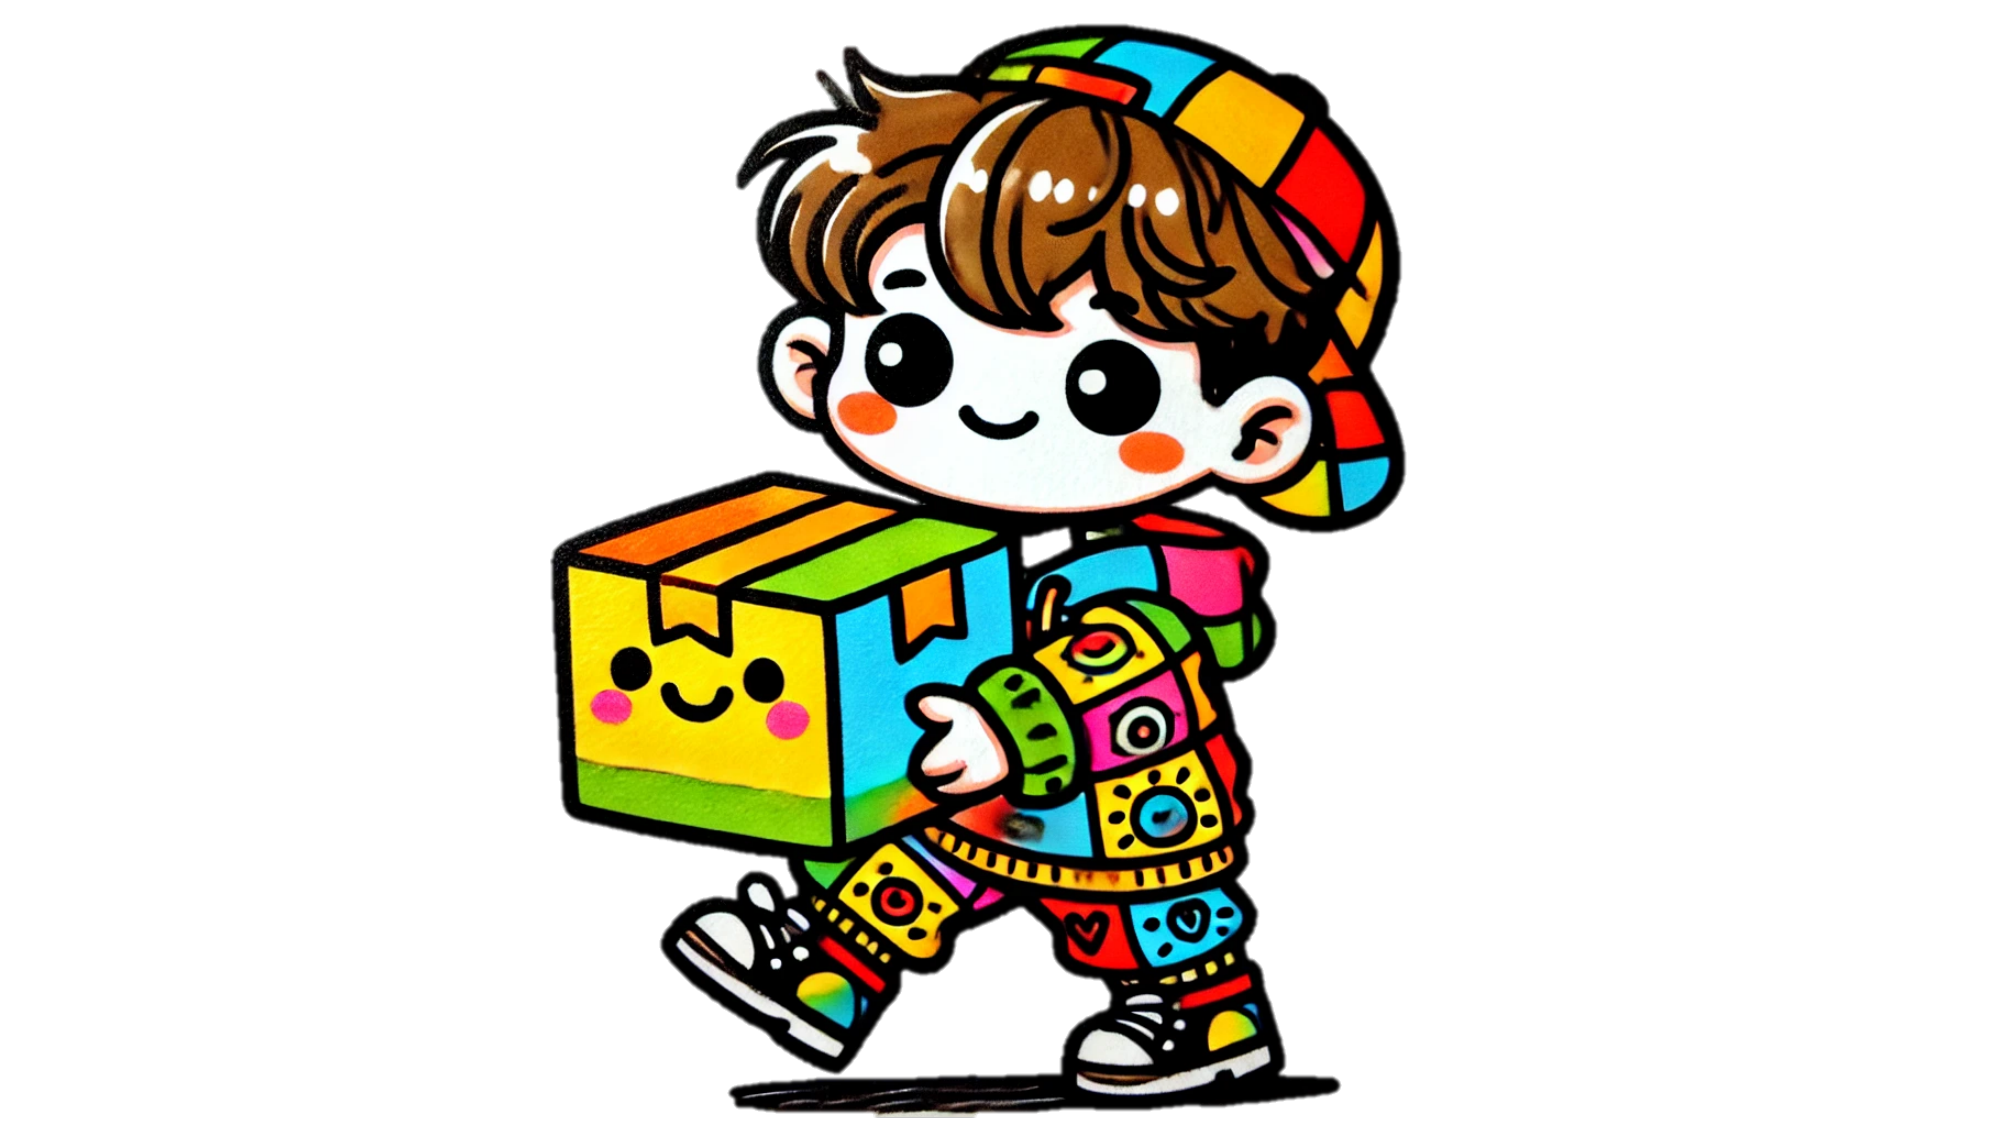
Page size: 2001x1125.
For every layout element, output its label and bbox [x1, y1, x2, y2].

picture [437, 0, 1563, 1125]
